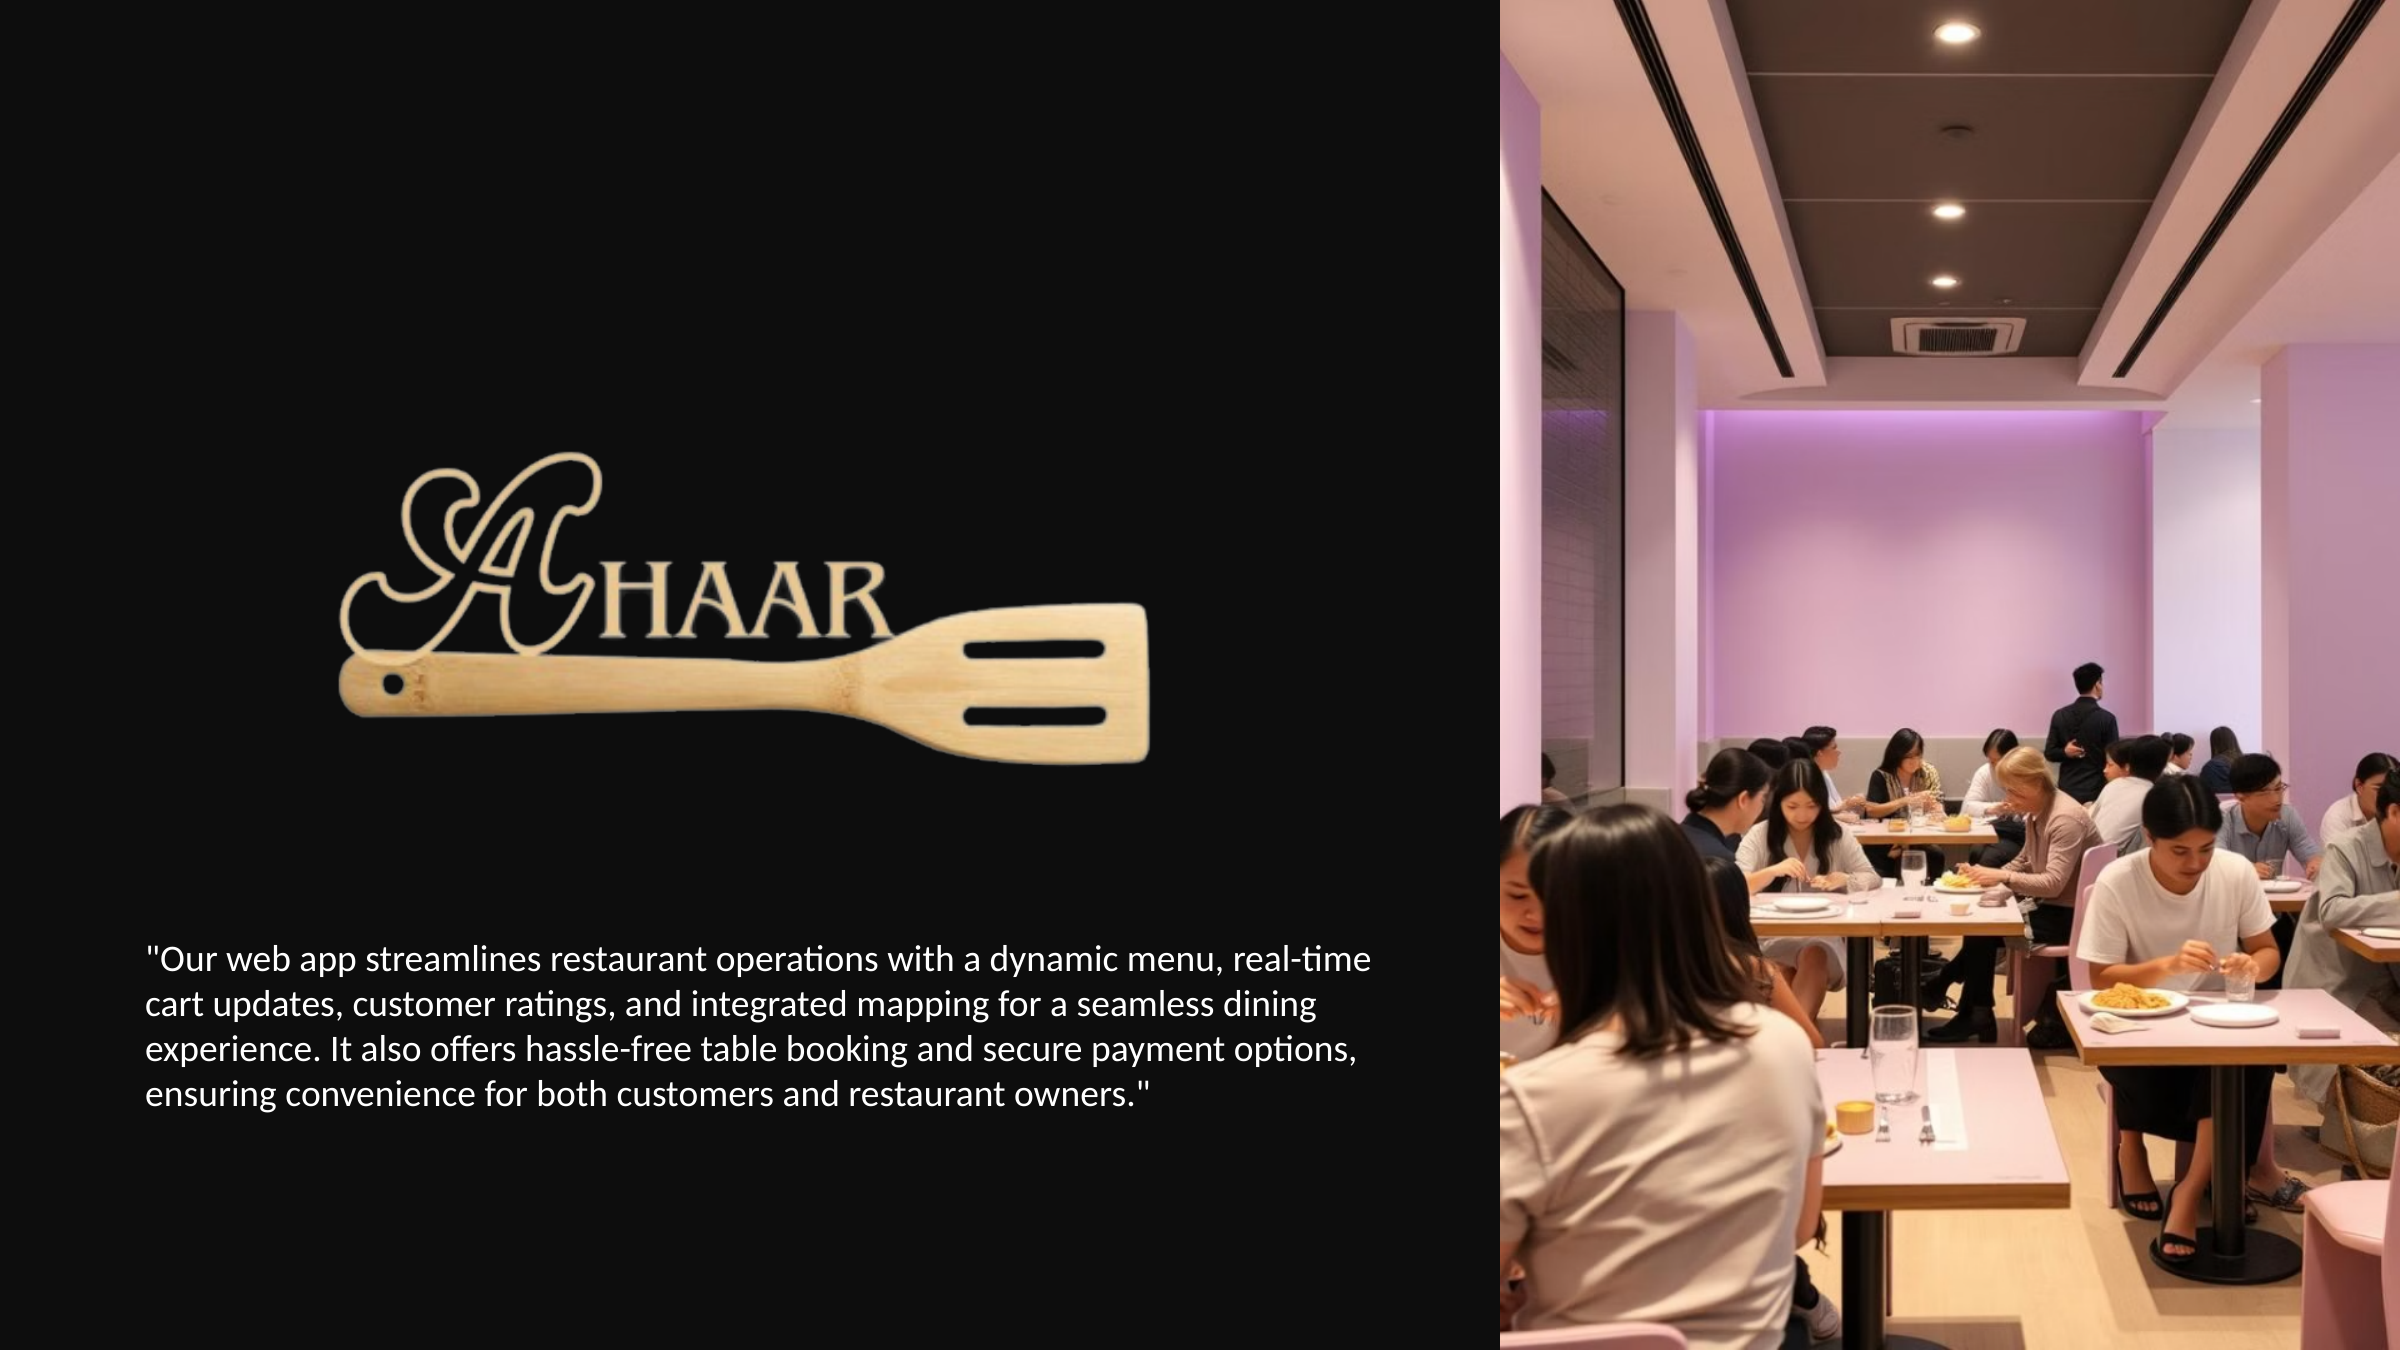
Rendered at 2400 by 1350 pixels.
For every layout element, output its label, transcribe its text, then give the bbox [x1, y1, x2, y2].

text_box "Our web app streamlines restaurant operations with a dynamic menu, real-time cart updates, customer ratings, and integrated mapping for a seamless dining experience. It also offers hassle-free table booking and secure payment options, ensuring convenience for both customers and restaurant owners." [130, 926, 1402, 1122]
picture [1499, 0, 2400, 1350]
picture [316, 420, 1157, 788]
